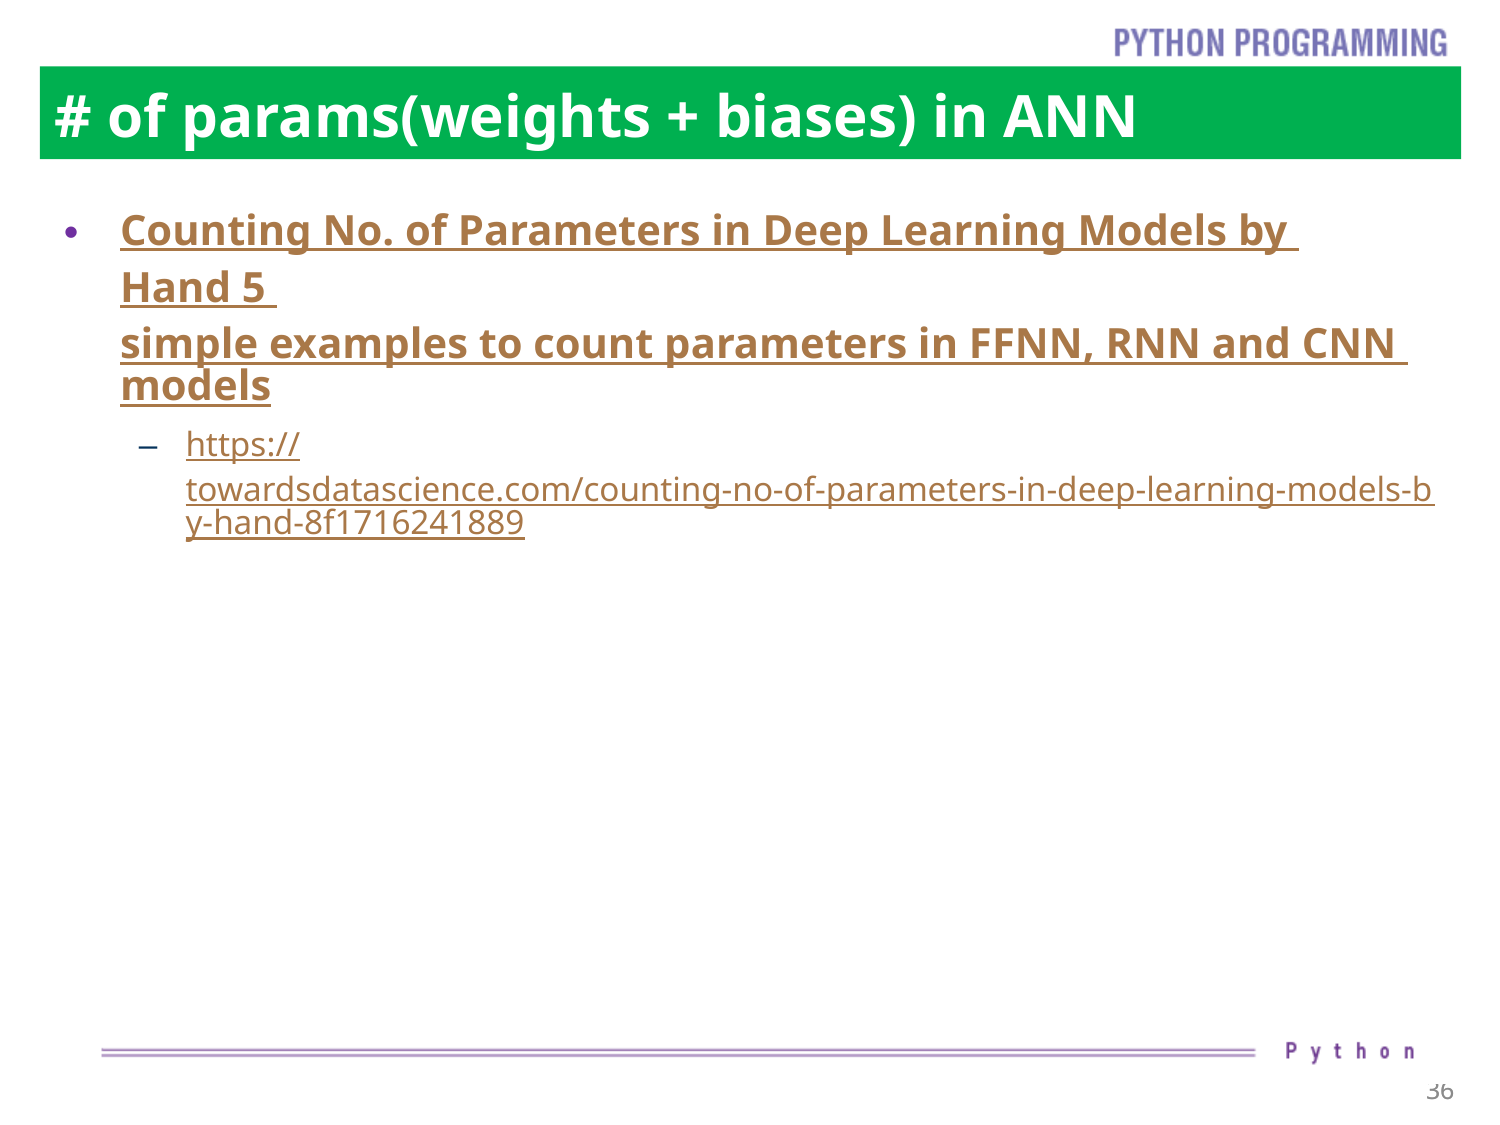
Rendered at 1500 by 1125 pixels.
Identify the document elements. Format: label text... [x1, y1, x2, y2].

list Counting No. of Parameters in Deep Learning Models by Hand 5 simple examples to count parameters in FFNN, RNN and CNN models https://towardsdatascience.com/counting-no-of-parameters-in-deep-learning-models-by-hand-8f1716241889 [48, 195, 1461, 1041]
picture [1106, 13, 1462, 66]
picture [18, 1020, 1483, 1084]
title # of params(weights + biases) in ANN [39, 76, 1444, 152]
slide_number 36 [1119, 1071, 1470, 1112]
